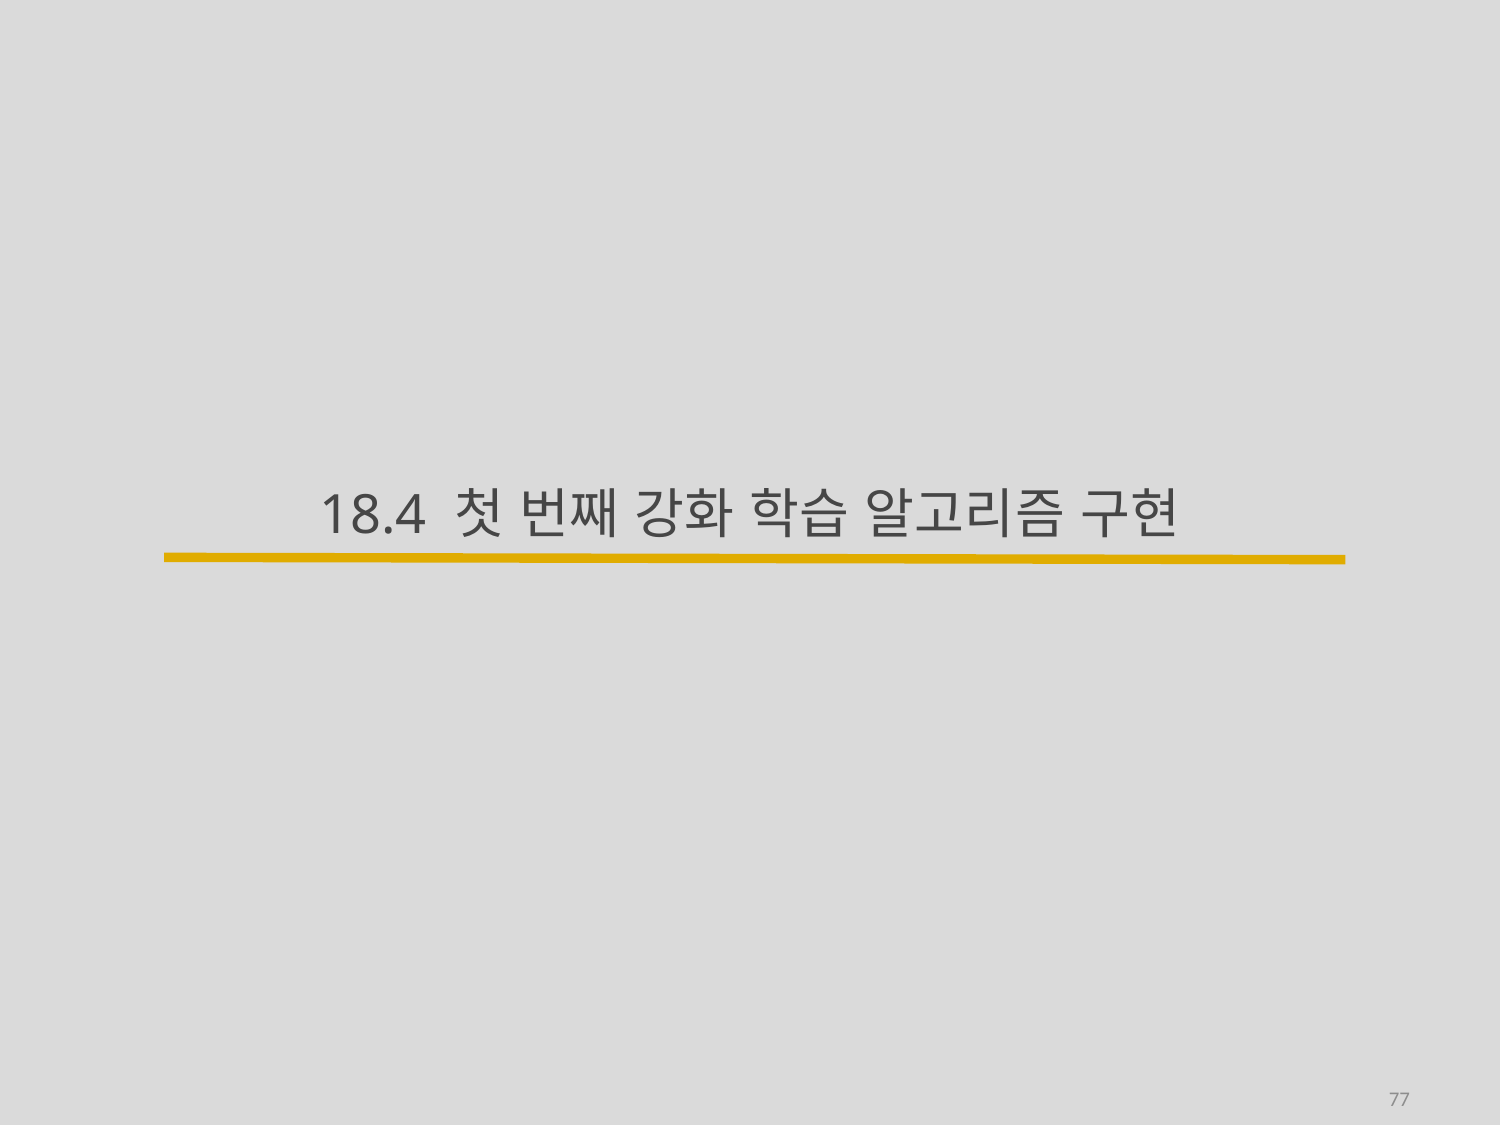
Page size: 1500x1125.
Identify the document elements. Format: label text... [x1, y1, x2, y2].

slide_number 77 [1074, 1074, 1425, 1123]
title 18.4 첫 번째 강화 학습 알고리즘 구현 [87, 420, 1413, 553]
